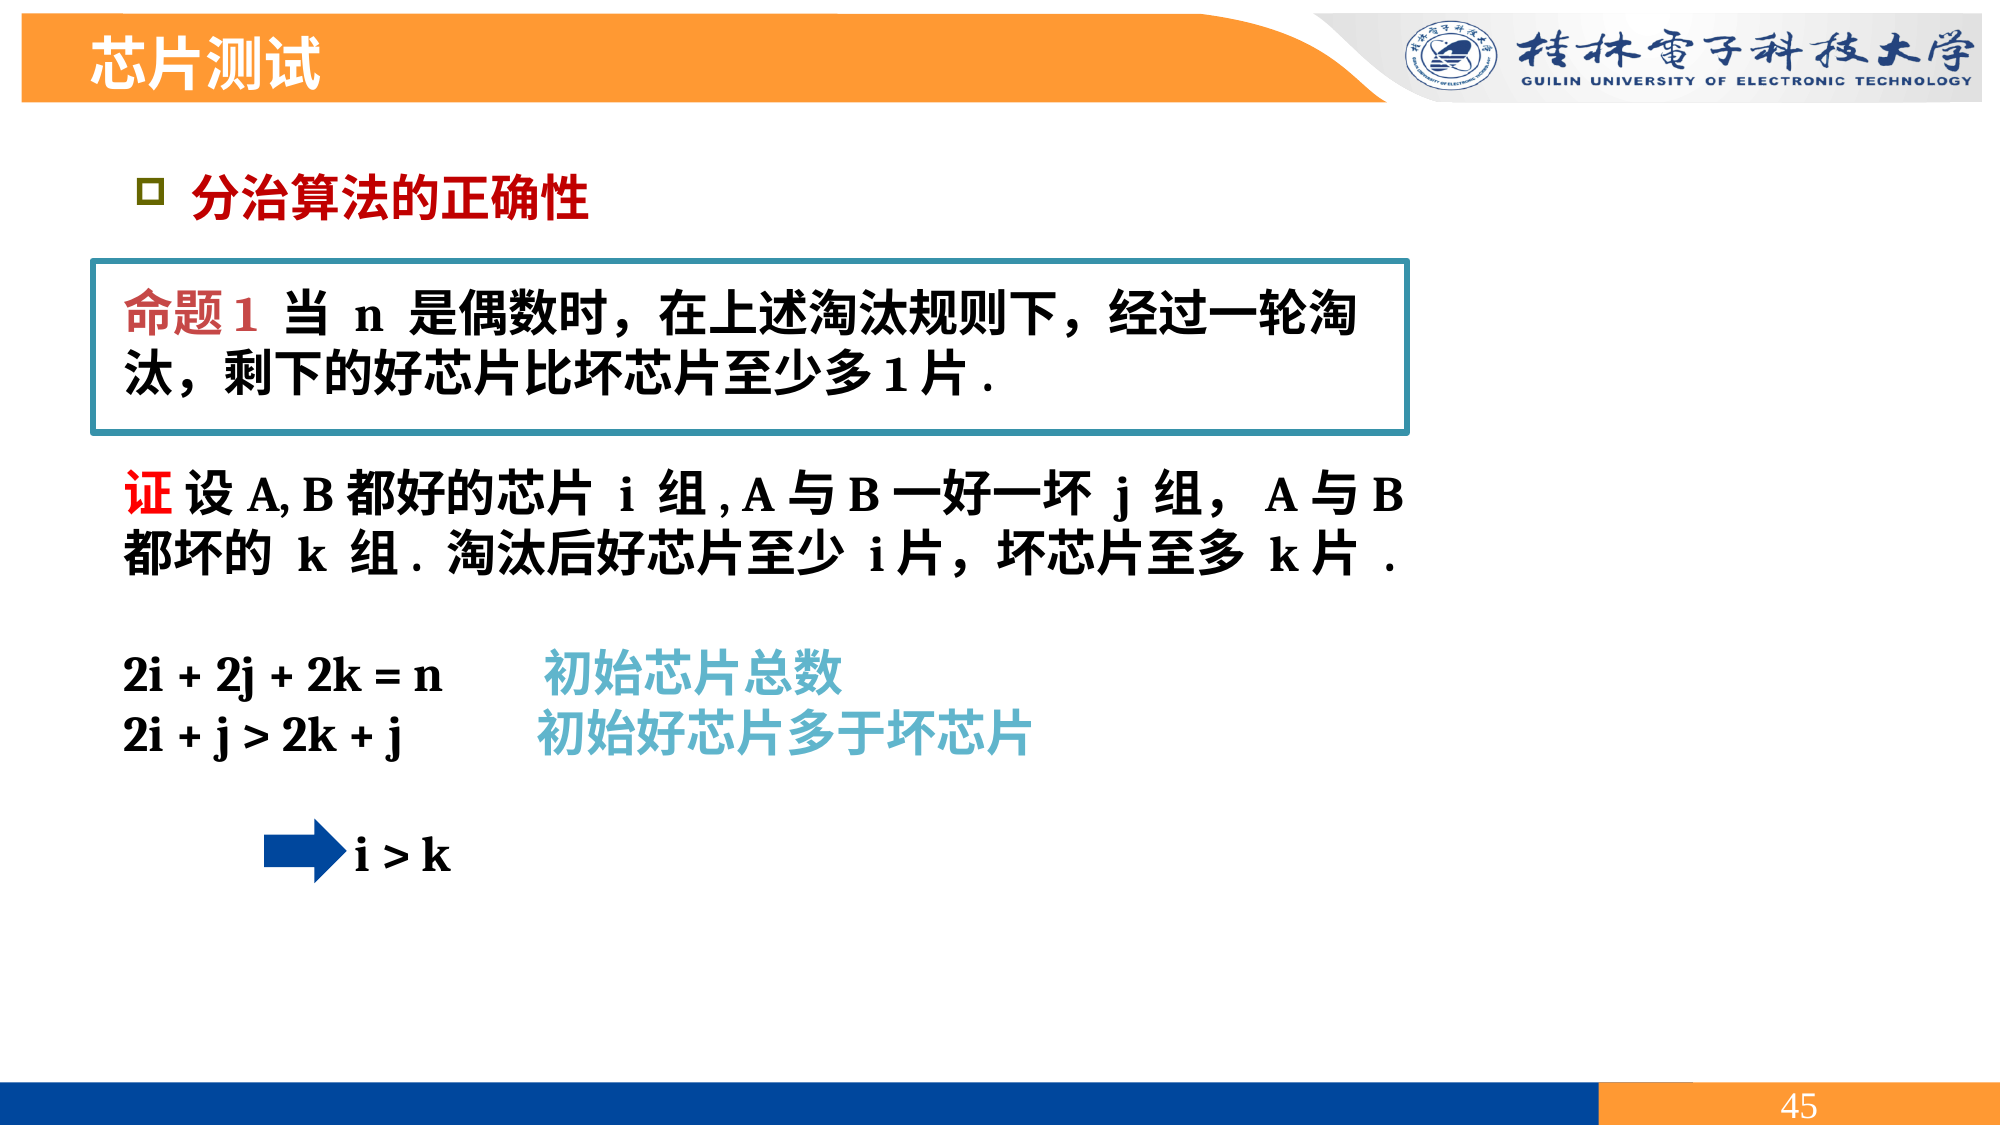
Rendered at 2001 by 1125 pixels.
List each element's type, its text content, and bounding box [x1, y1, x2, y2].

text_box [92, 260, 1408, 433]
text_box [264, 818, 347, 884]
text_box 命题1 当 n 是偶数时，在上述淘汰规则下，经过一轮淘汰，剩下的好芯片比坏芯片至少多1片. 证 设A, B都好的芯片 i 组, A与B一好一坏 j 组，A与B 都坏的 k 组. 淘汰后好芯片至少 i片，坏芯片至多 k片 . 2i + 2j + 2k = n 初始芯片总数 2i + j > 2k + j 初始好芯片多于坏芯片 i > k [109, 274, 1455, 959]
picture [1386, 0, 2000, 103]
text_box 分治算法的正确性 [119, 159, 1487, 233]
text_box 芯片测试 [74, 19, 1101, 105]
